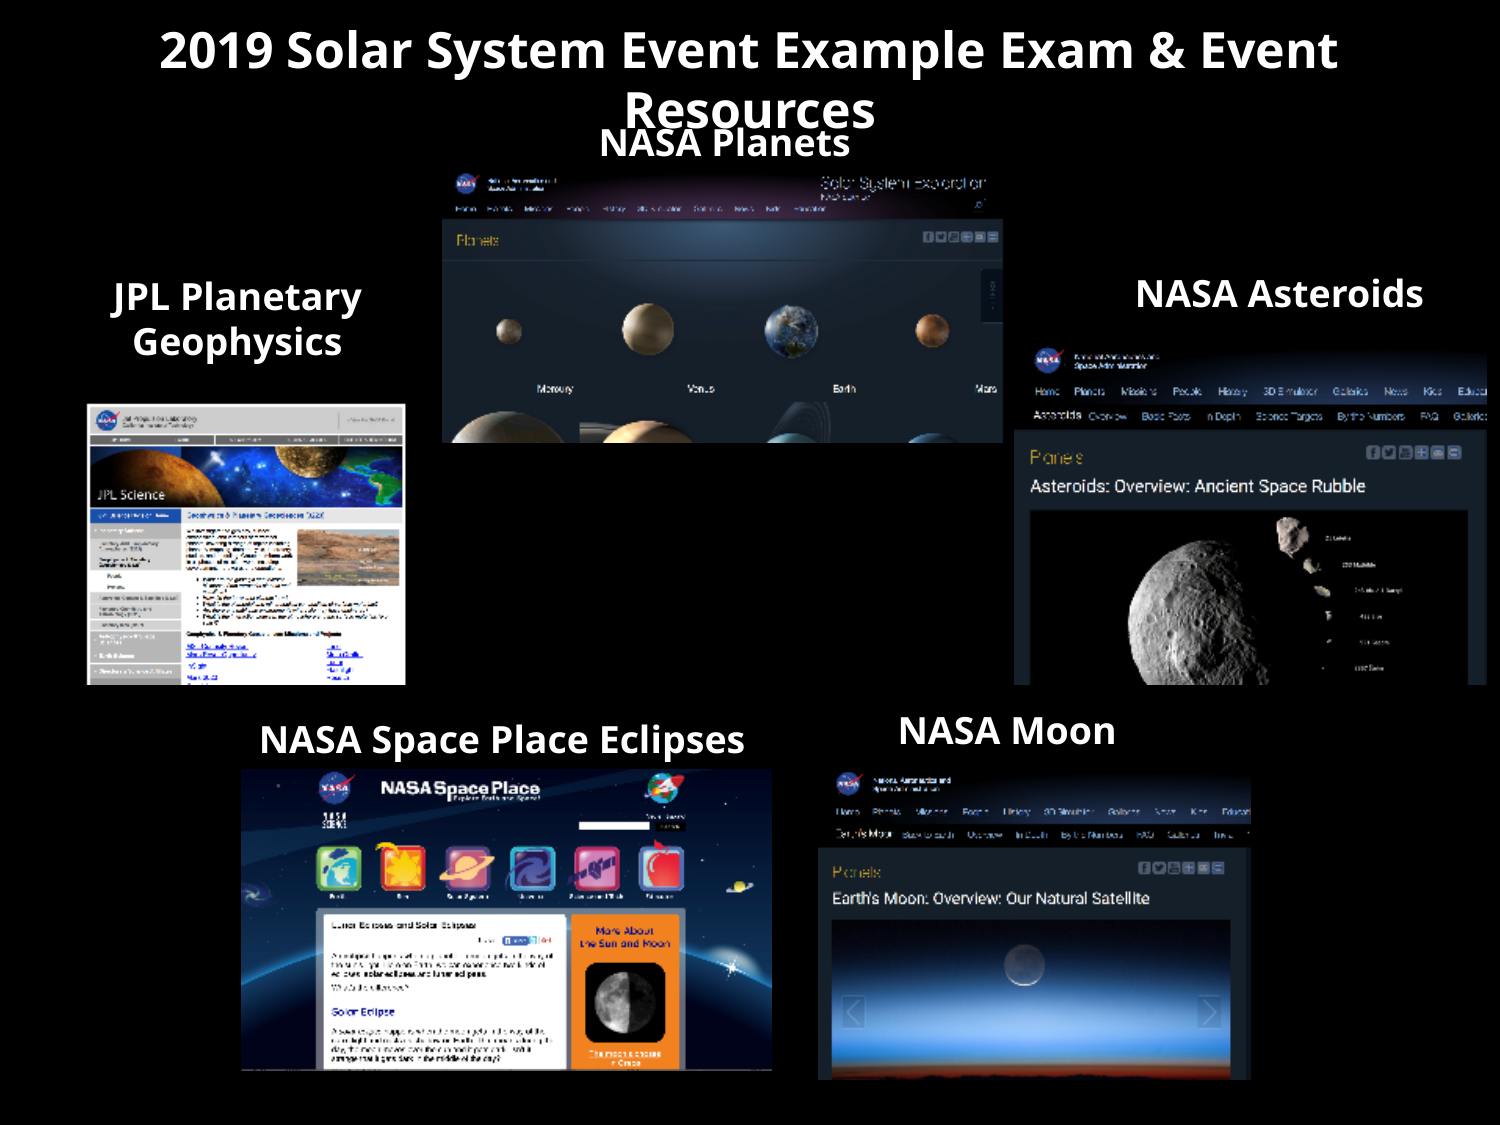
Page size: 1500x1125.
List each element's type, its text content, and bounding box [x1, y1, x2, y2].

text_box NASA Moon [816, 699, 1198, 759]
picture [81, 401, 412, 685]
text_box NASA Planets [534, 111, 916, 166]
picture [1014, 336, 1487, 685]
text_box JPL Planetary Geophysics [76, 265, 399, 371]
picture [442, 166, 1008, 443]
text_box 2019 Solar System Event Example Exam & Event Resources [12, 11, 1487, 146]
picture [241, 769, 772, 1071]
text_box NASA Asteroids [1089, 262, 1471, 323]
text_box NASA Space Place Eclipses [237, 708, 768, 769]
picture [818, 760, 1251, 1080]
